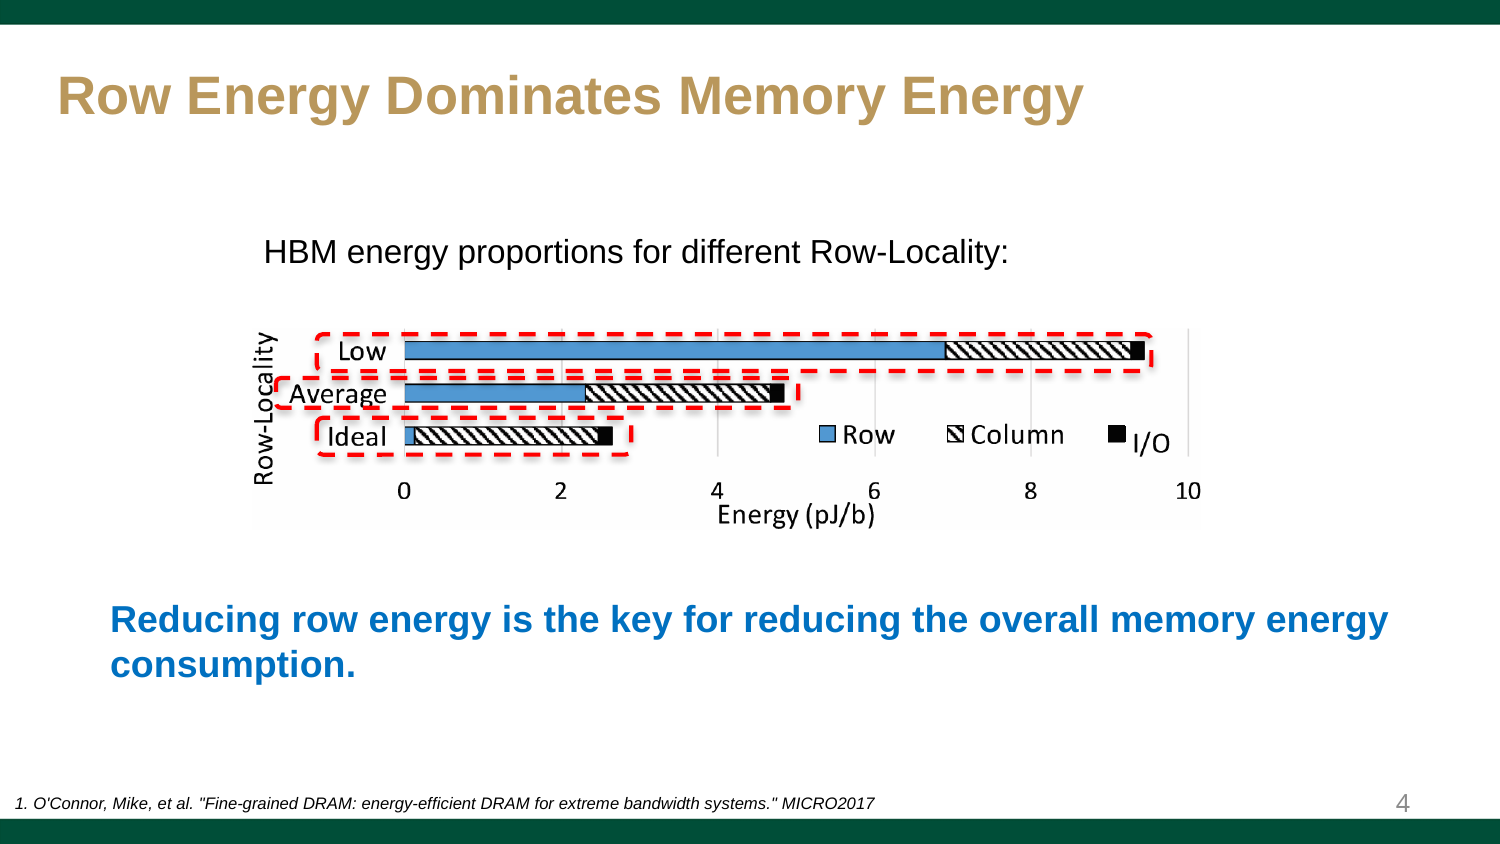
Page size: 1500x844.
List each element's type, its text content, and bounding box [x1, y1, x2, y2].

text_box Reducing row energy is the key for reducing the overall memory energy consumption. [95, 587, 1467, 693]
footer [512, 821, 988, 827]
list HBM energy proportions for different Row-Locality: [248, 222, 1151, 320]
title Row Energy Dominates Memory Energy [42, 22, 1425, 164]
text_box 1. O'Connor, Mike, et al. "Fine-grained DRAM: energy-efficient DRAM for extreme bandwidth systems." MICRO2017 [0, 785, 1273, 821]
picture [0, 0, 1500, 844]
slide_number 4 [1074, 782, 1425, 827]
